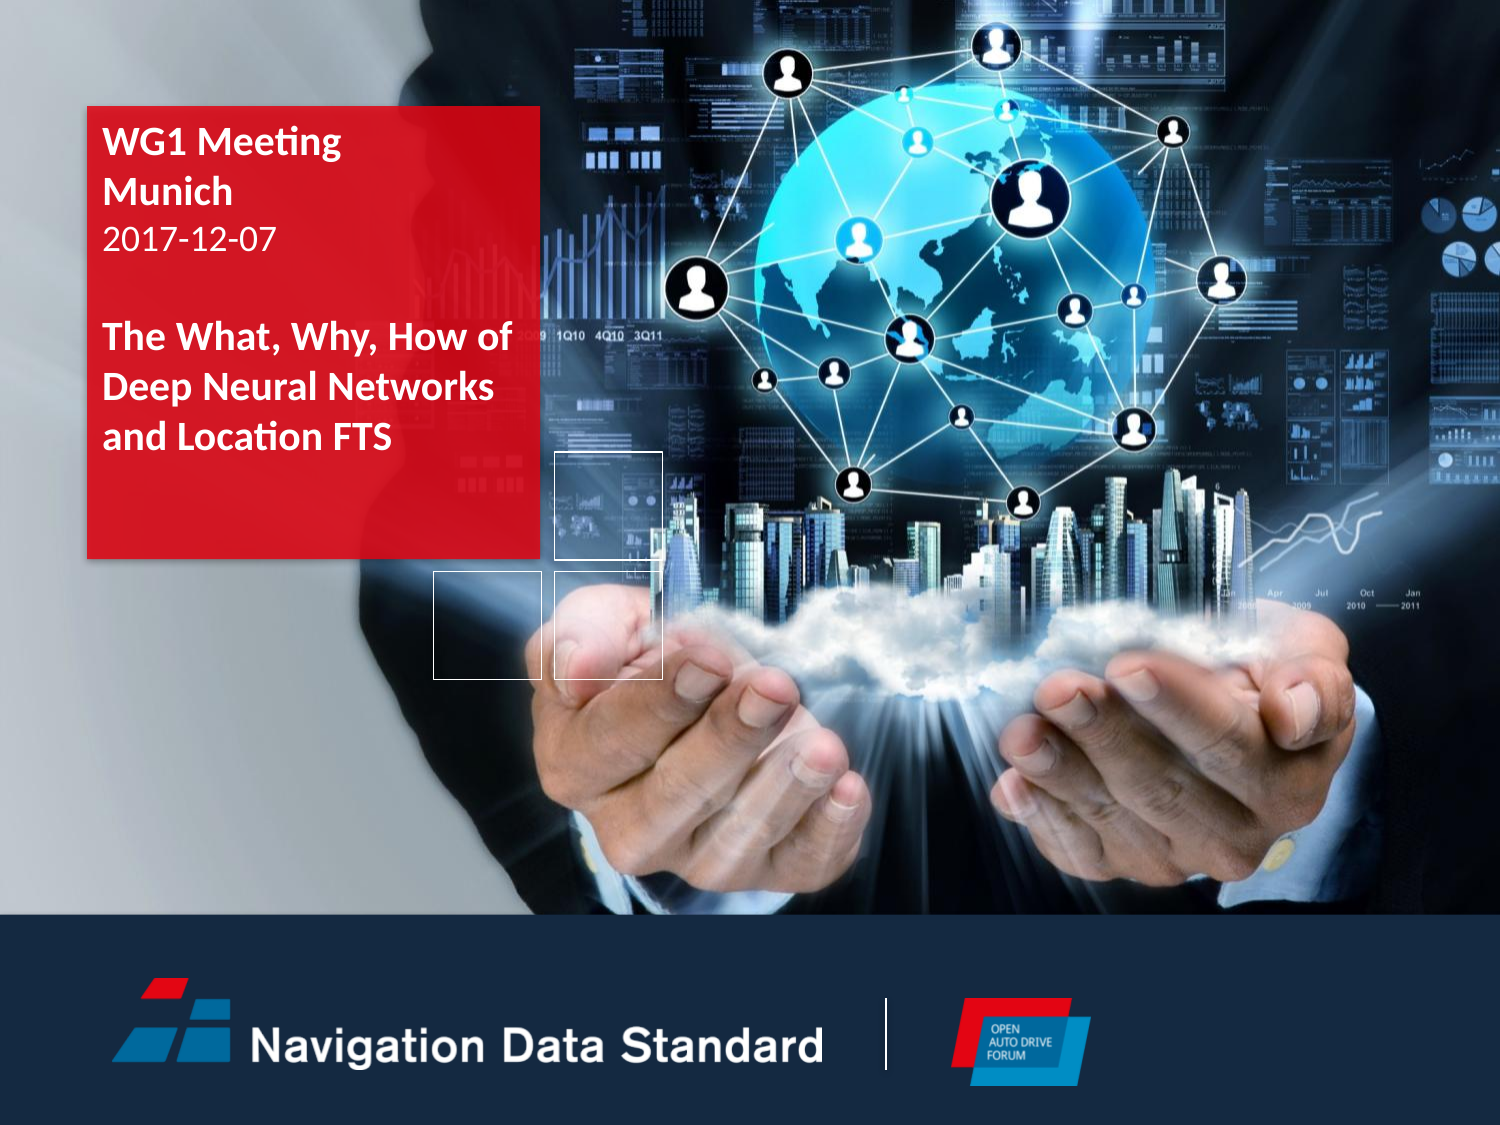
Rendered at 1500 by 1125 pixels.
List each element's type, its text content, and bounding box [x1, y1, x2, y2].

picture [1006, 1051, 1025, 1059]
picture [998, 1025, 1019, 1033]
picture [1022, 1038, 1034, 1046]
picture [988, 1051, 998, 1059]
picture [1041, 1038, 1051, 1046]
picture [990, 1038, 1015, 1046]
picture [0, 0, 1500, 914]
picture [995, 1051, 1006, 1059]
title WG1 Meeting Munich 2017-12-07 The What, Why, How of Deep Neural Networks and Location FTS [87, 106, 538, 560]
picture [951, 998, 1091, 1086]
picture [112, 978, 822, 1070]
picture [1079, 1025, 1091, 1086]
